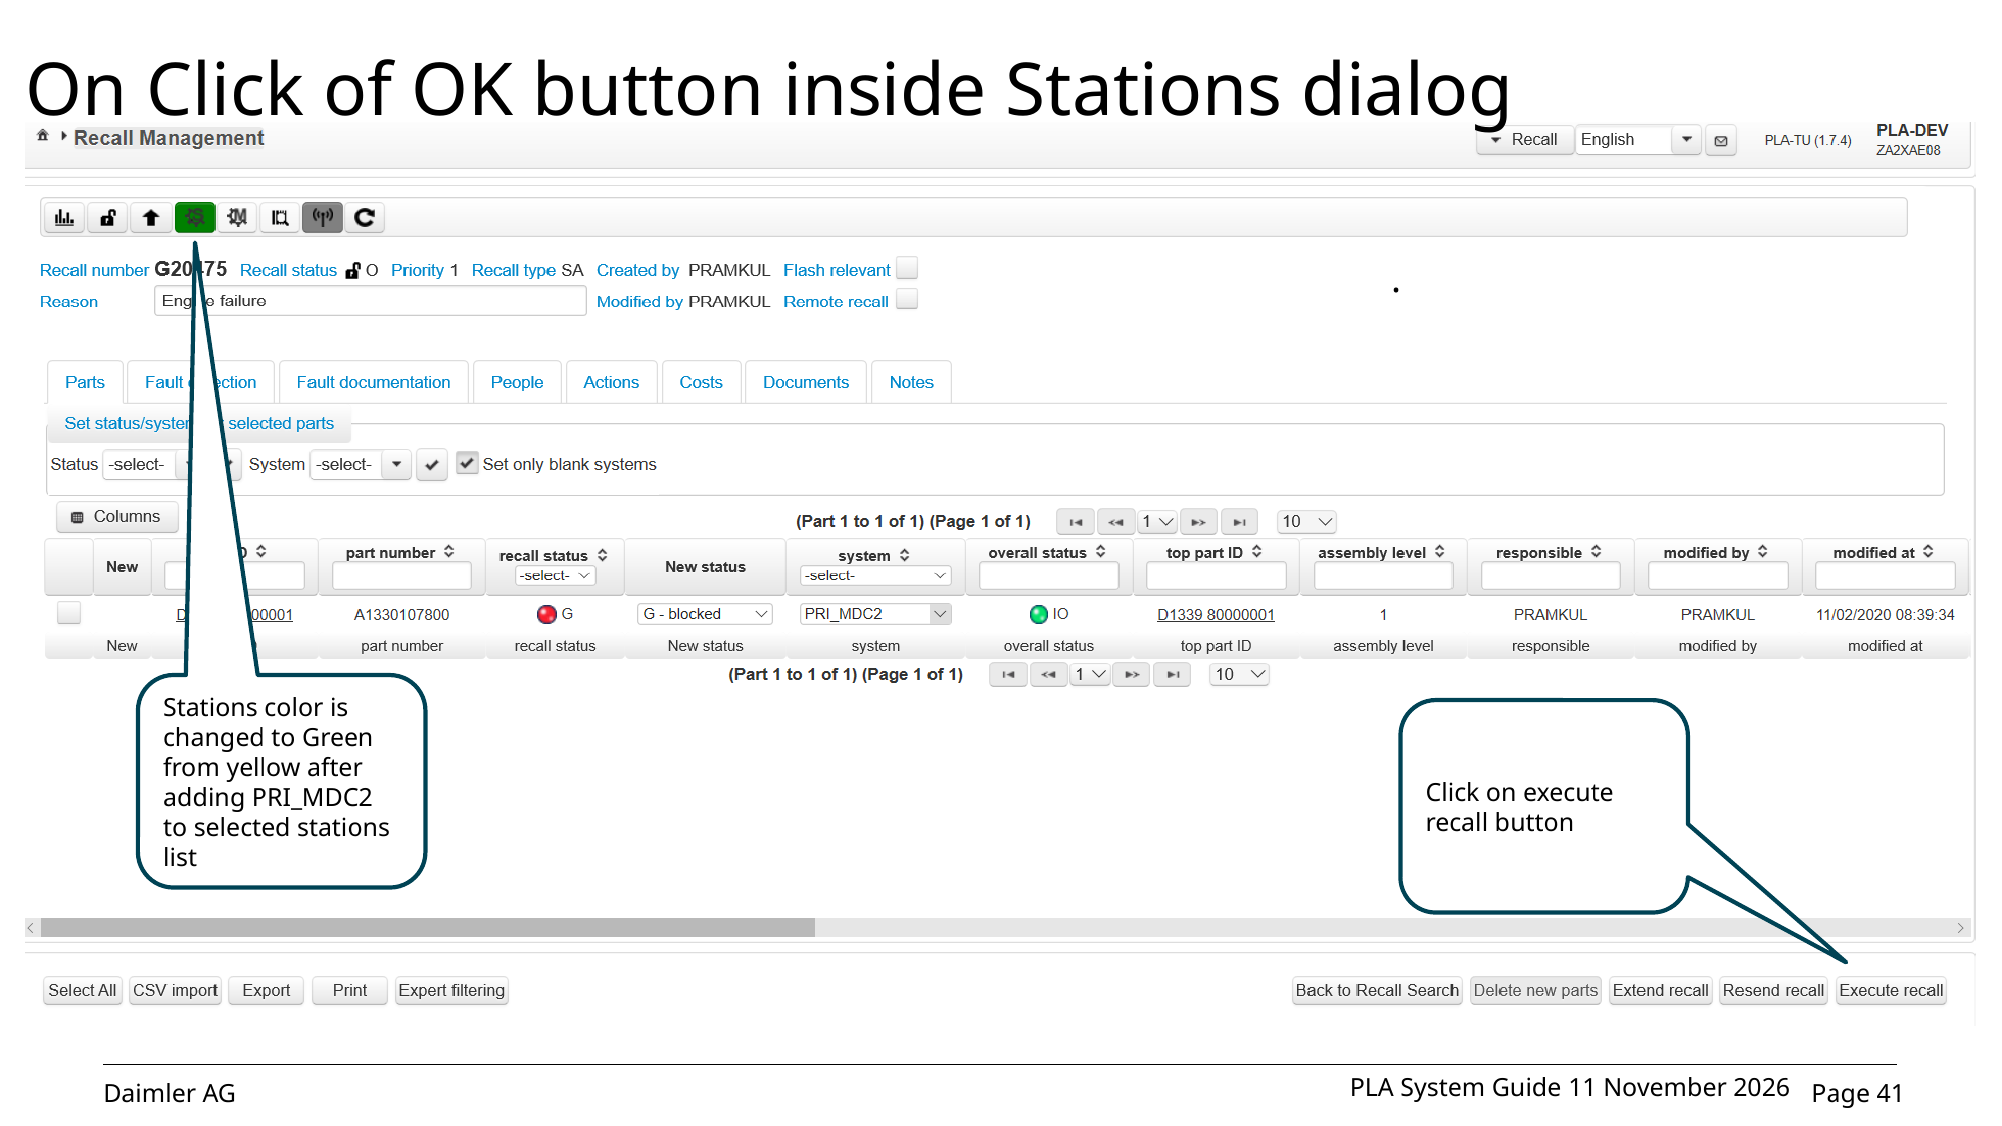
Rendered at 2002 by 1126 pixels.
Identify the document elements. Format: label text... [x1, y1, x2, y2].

title On Click of OK button inside Stations dialog [6, 46, 1898, 118]
footer PLA System Guide 02 November 2020 [472, 1077, 1806, 1113]
picture [25, 122, 1976, 1026]
slide_number Page 41 [1811, 1077, 2001, 1113]
